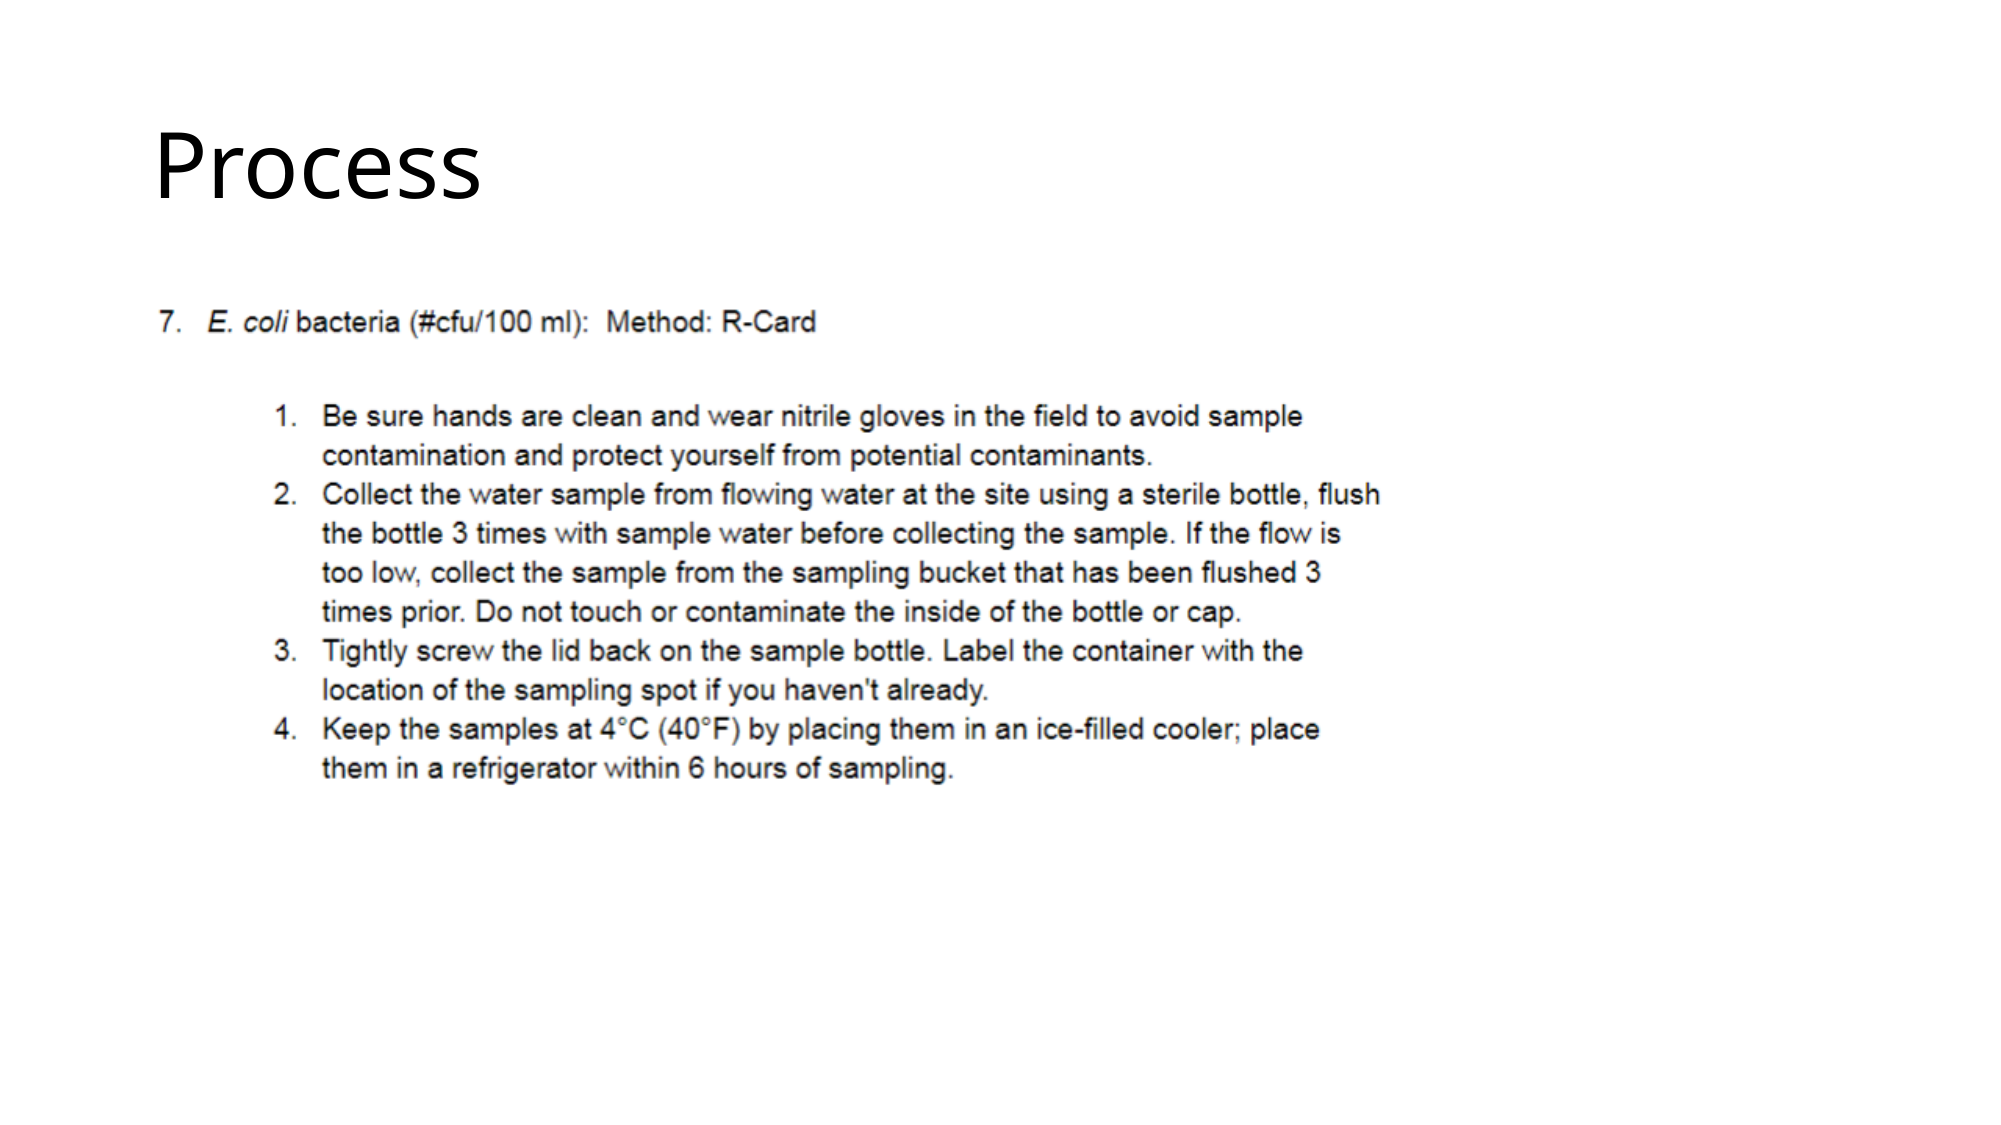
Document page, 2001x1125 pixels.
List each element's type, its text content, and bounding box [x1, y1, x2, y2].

picture [136, 276, 1453, 807]
title Process [137, 59, 1863, 278]
